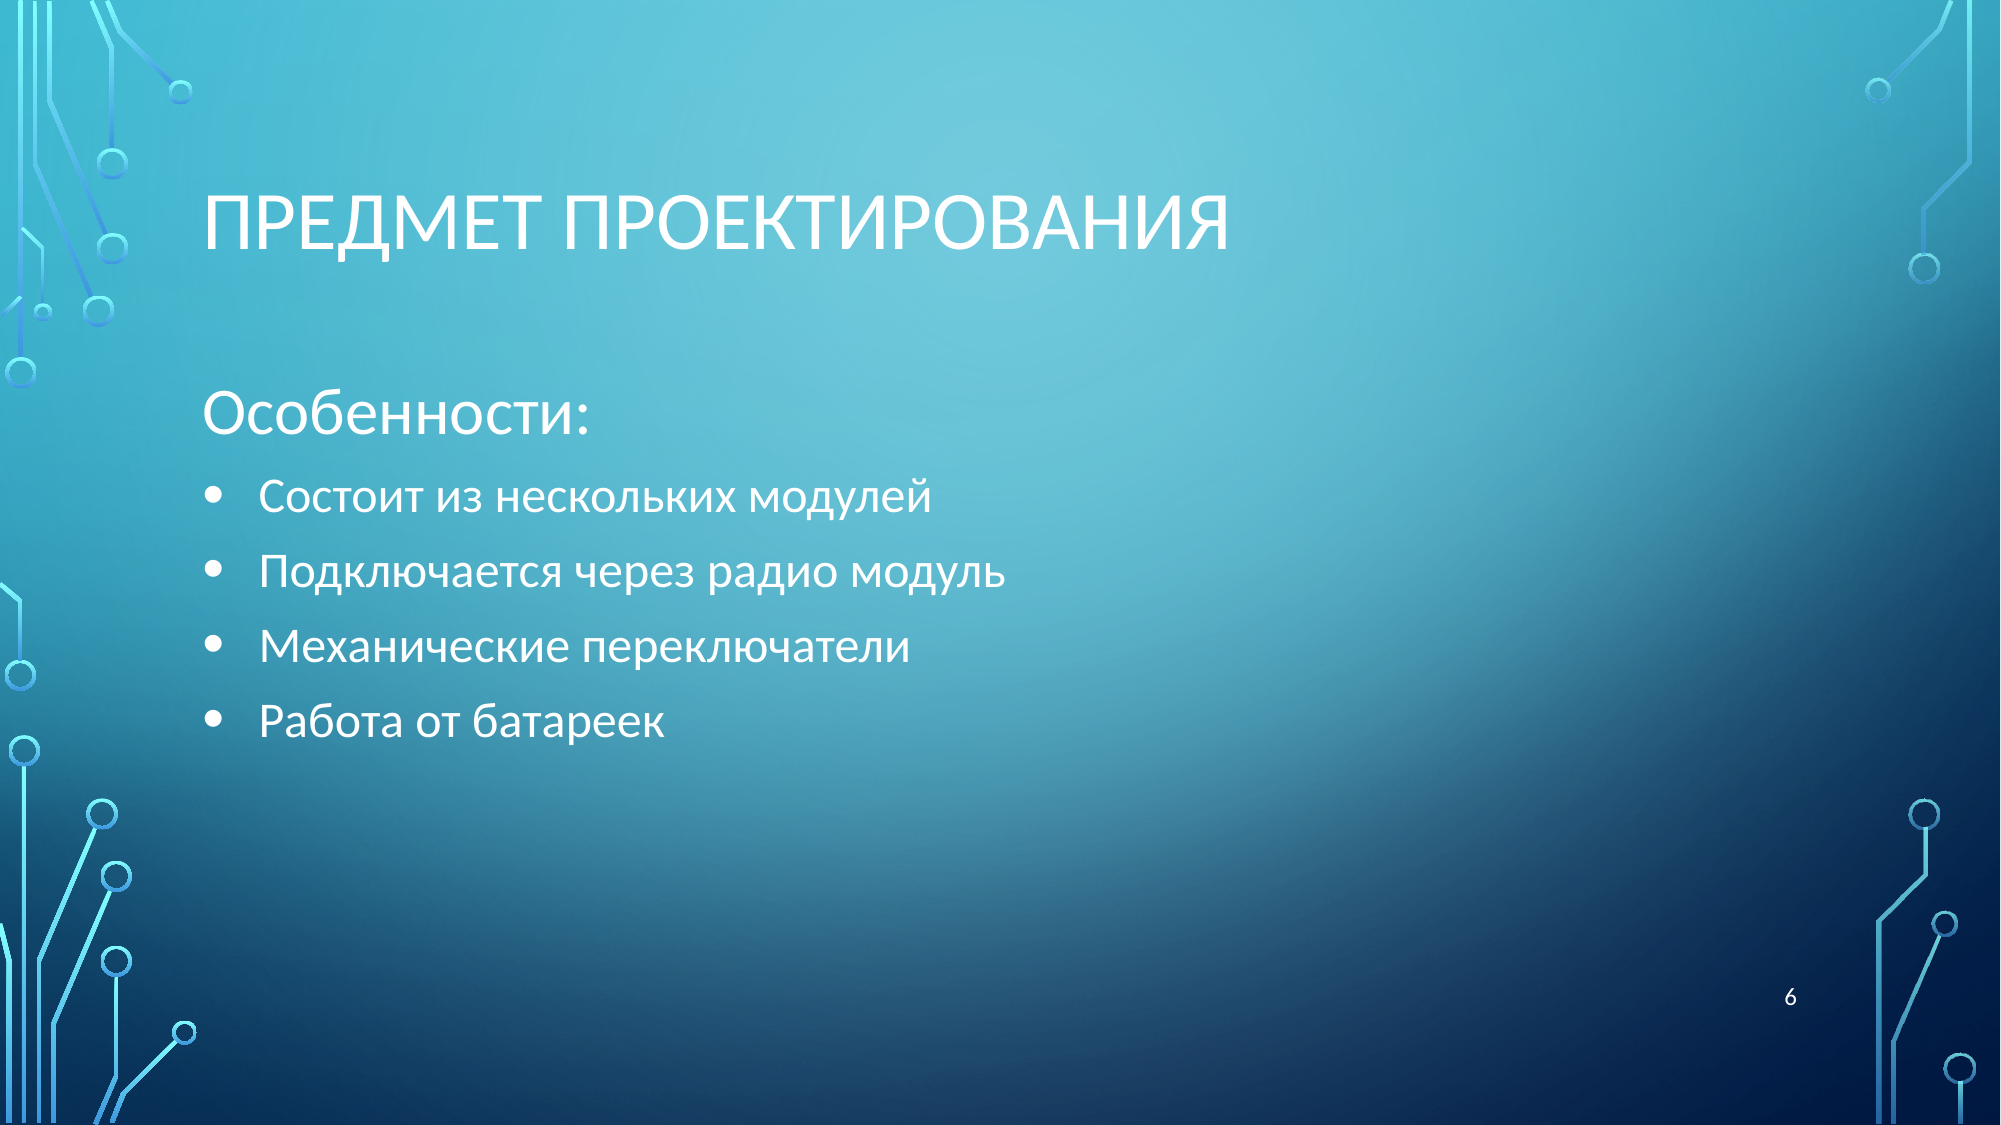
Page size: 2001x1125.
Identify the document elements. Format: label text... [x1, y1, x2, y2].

title Предмет проектирования [187, 101, 1813, 344]
slide_number 6 [1685, 965, 1813, 1025]
list Особенности: Состоит из нескольких модулей Подключается через радио модуль Механические переключатели Работа от батареек [187, 369, 1813, 950]
